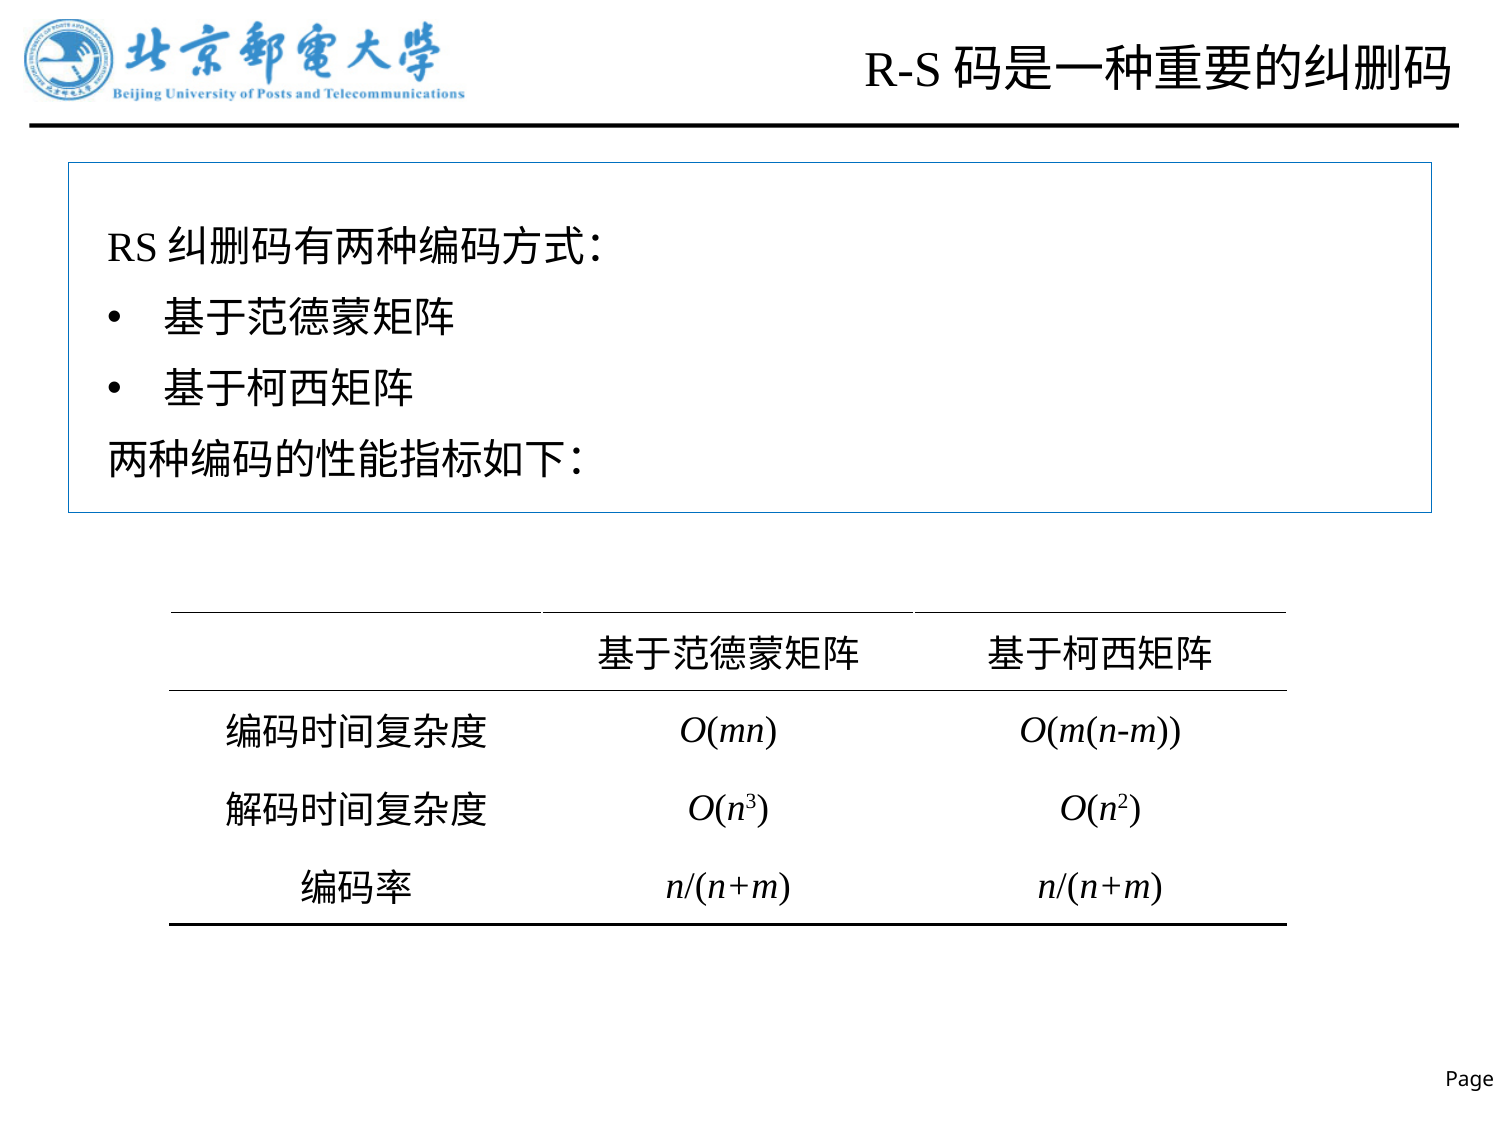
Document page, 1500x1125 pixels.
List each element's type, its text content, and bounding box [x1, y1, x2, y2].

table_cell 编码时间复杂度 [171, 691, 541, 768]
picture [23, 19, 467, 102]
table_cell 解码时间复杂度 [171, 769, 541, 845]
table_cell n/(n+m) [915, 847, 1286, 923]
text_box [68, 162, 1432, 513]
table_cell 编码率 [171, 847, 541, 923]
table_header [171, 613, 541, 690]
table_cell O(mn) [543, 691, 913, 768]
table_cell O(n3) [543, 769, 913, 845]
table_header 基于范德蒙矩阵 [543, 613, 913, 690]
title R-S码是一种重要的纠删码 [728, 9, 1469, 123]
table_header 基于柯西矩阵 [915, 613, 1286, 690]
table_cell O(n2) [915, 769, 1286, 845]
table_cell n/(n+m) [543, 847, 913, 923]
table_cell O(m(n-m)) [915, 691, 1286, 768]
